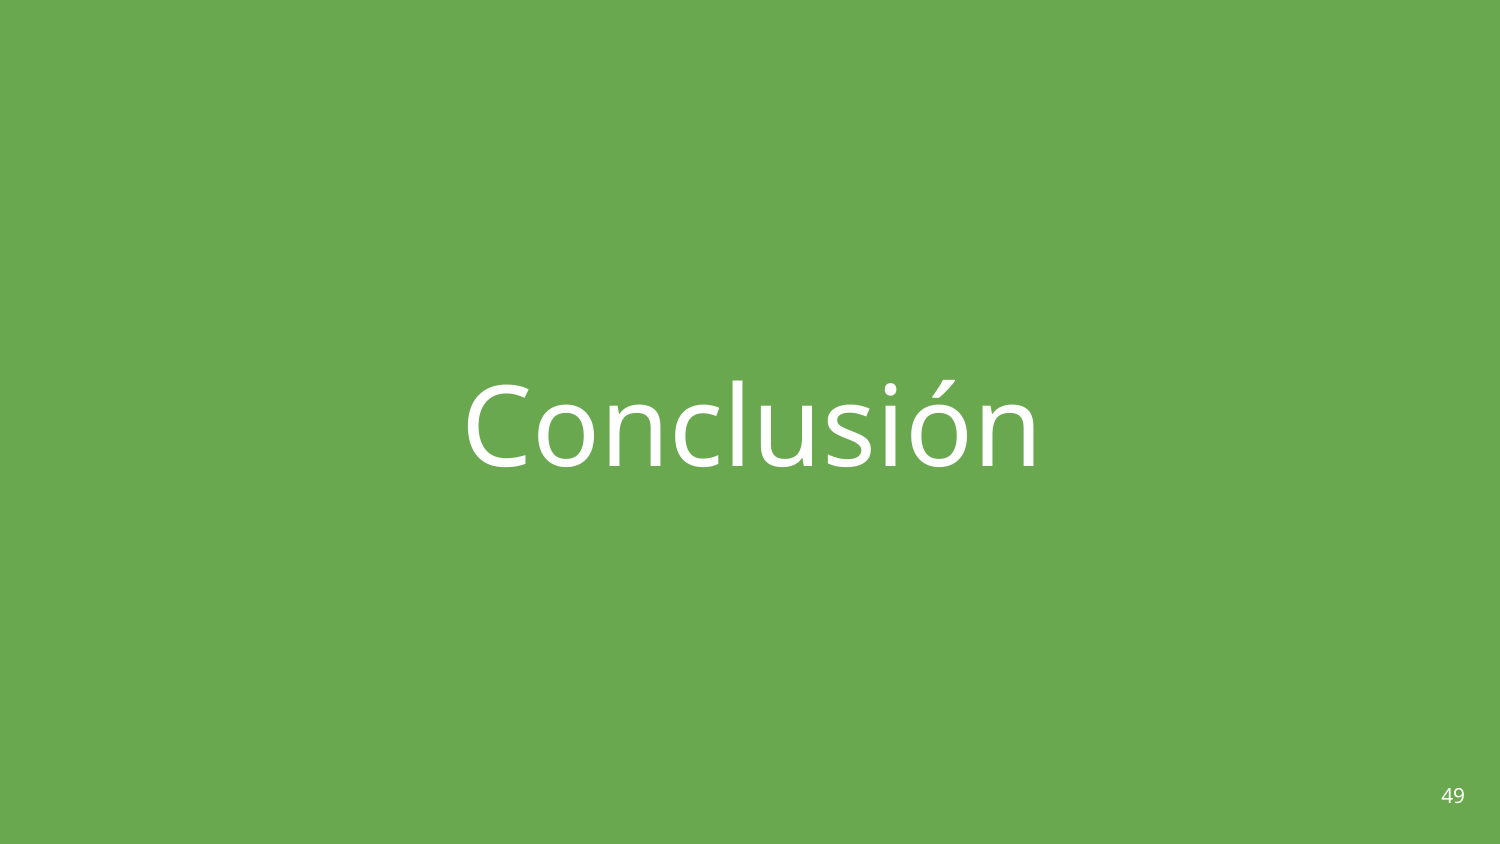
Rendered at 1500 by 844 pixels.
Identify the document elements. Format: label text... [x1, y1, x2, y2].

slide_number ‹#› [1389, 764, 1480, 830]
title Conclusión [24, 86, 1480, 757]
